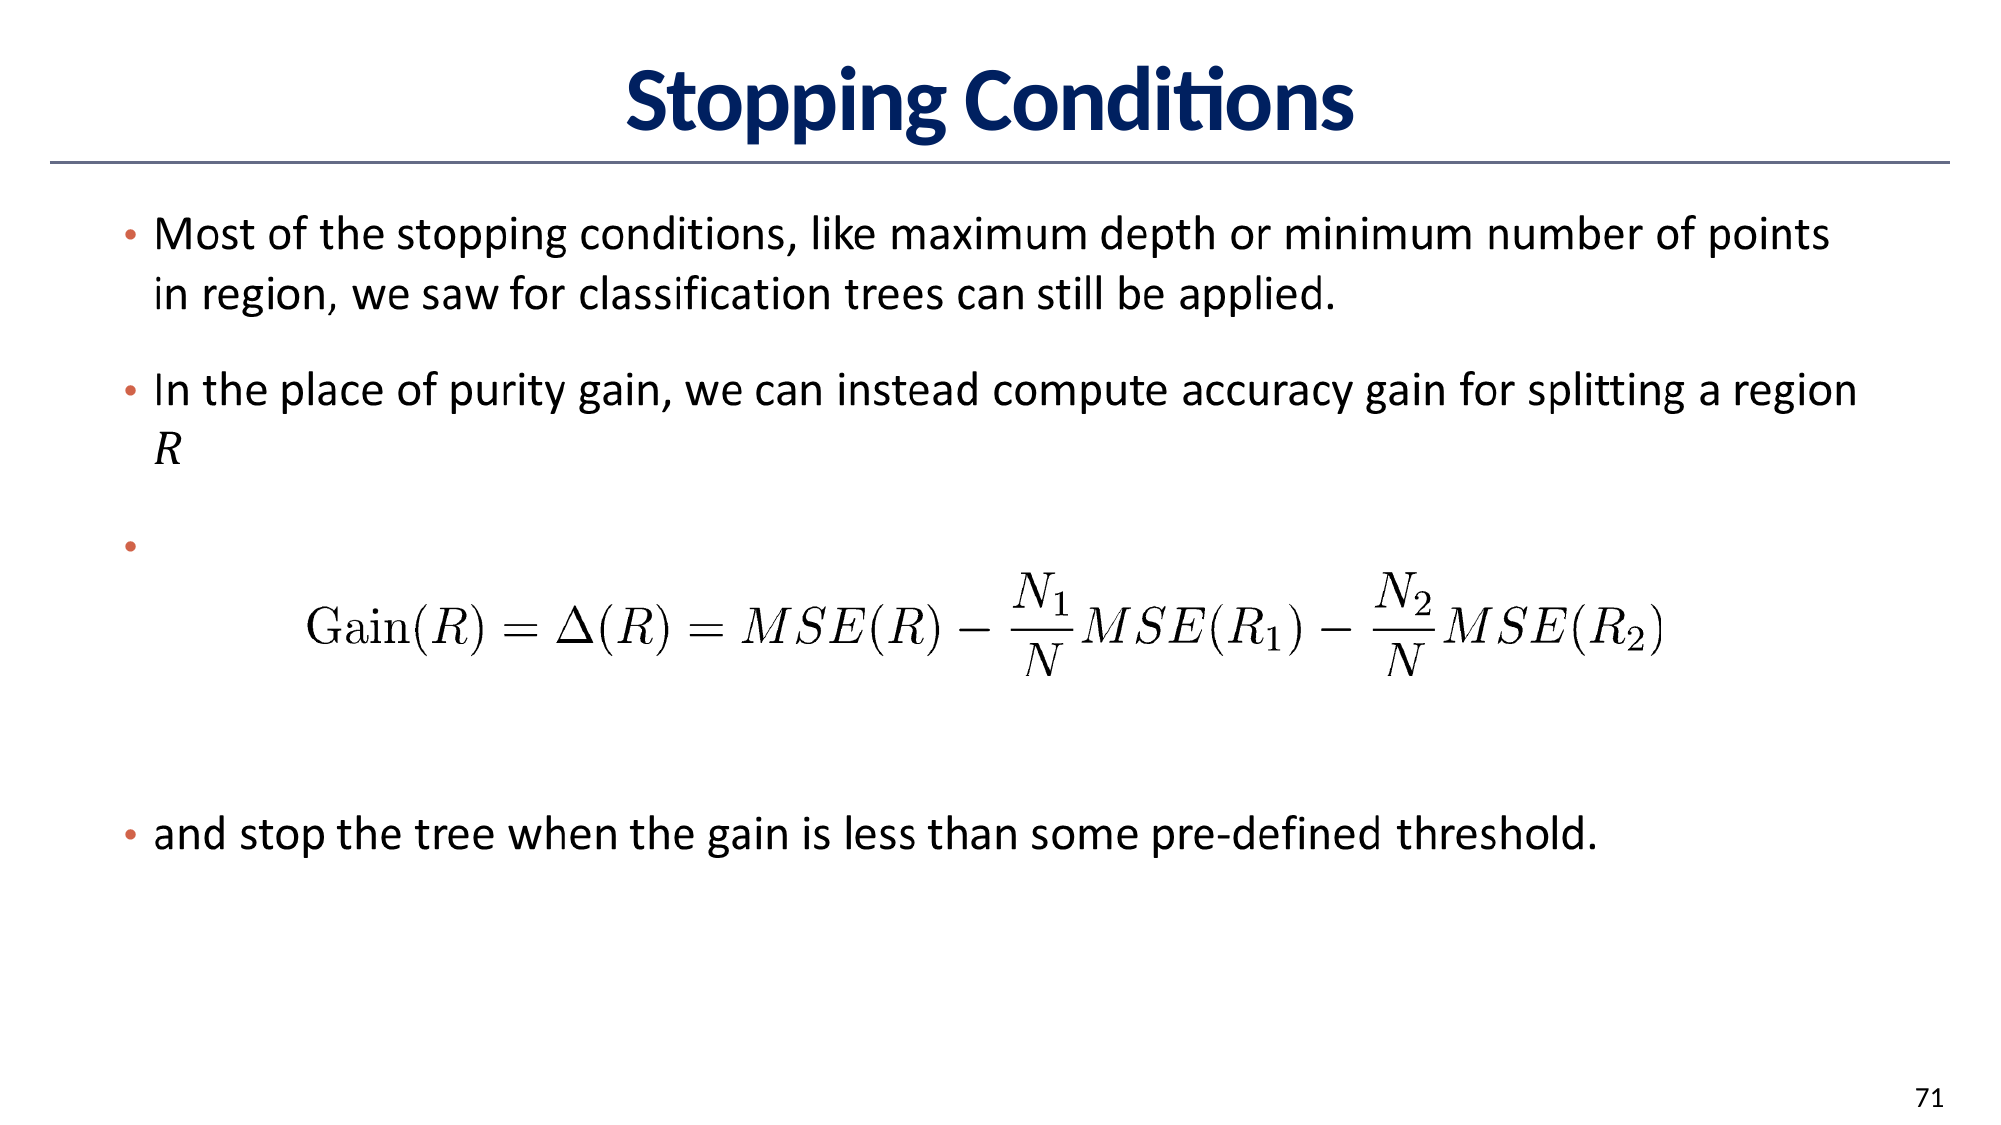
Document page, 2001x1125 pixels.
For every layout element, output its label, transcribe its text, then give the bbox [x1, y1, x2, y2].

slide_number 71 [1899, 1071, 2000, 1125]
list [99, 187, 1900, 1063]
picture [306, 571, 1662, 676]
title Stopping Conditions [99, 24, 1900, 163]
